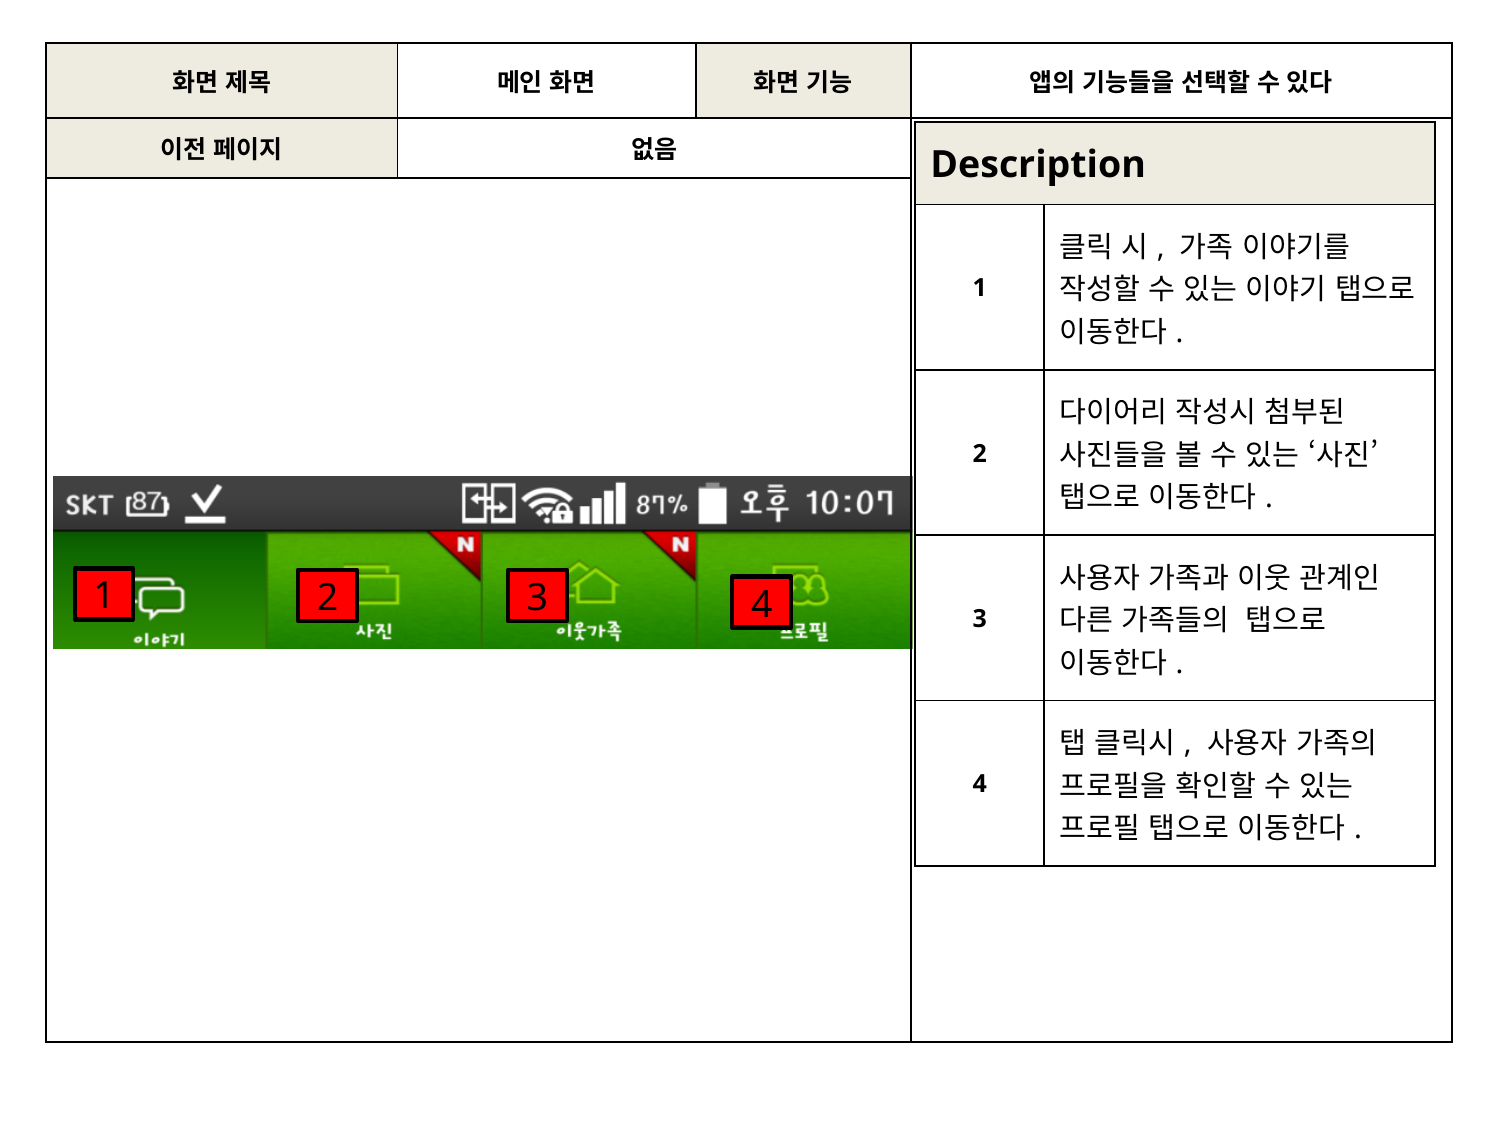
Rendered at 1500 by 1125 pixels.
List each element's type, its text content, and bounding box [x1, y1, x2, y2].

table_header 화면 제목 [47, 44, 397, 117]
table_cell [912, 119, 1451, 1041]
table_cell 다이어리 작성시 첨부된 사진들을 볼 수 있는 ‘사진’ 탭으로 이동한다. [1045, 371, 1434, 534]
table_header 메인 화면 [398, 44, 695, 117]
table_cell 없음 [398, 119, 910, 177]
picture [52, 476, 913, 649]
table_cell [47, 179, 910, 481]
table_cell 탭 클릭시, 사용자 가족의 프로필을 확인할 수 있는 프로필 탭으로 이동한다. [1045, 701, 1434, 865]
table_cell 사용자 가족과 이웃 관계인 다른 가족들의 탭으로 이동한다. [1045, 536, 1434, 700]
table_cell 이전 페이지 [47, 119, 397, 177]
table_cell [47, 650, 910, 1041]
table_cell 클릭 시, 가족 이야기를 작성할 수 있는 이야기 탭으로 이동한다. [1045, 205, 1434, 369]
table_header 앱의 기능들을 선택할 수 있다 [912, 44, 1451, 117]
table_cell 4 [916, 701, 1043, 865]
table_header 화면 기능 [697, 44, 910, 117]
table_cell 2 [916, 371, 1043, 534]
table_cell 1 [916, 205, 1043, 369]
table_cell 3 [916, 536, 1043, 700]
table_header Description [916, 123, 1434, 204]
